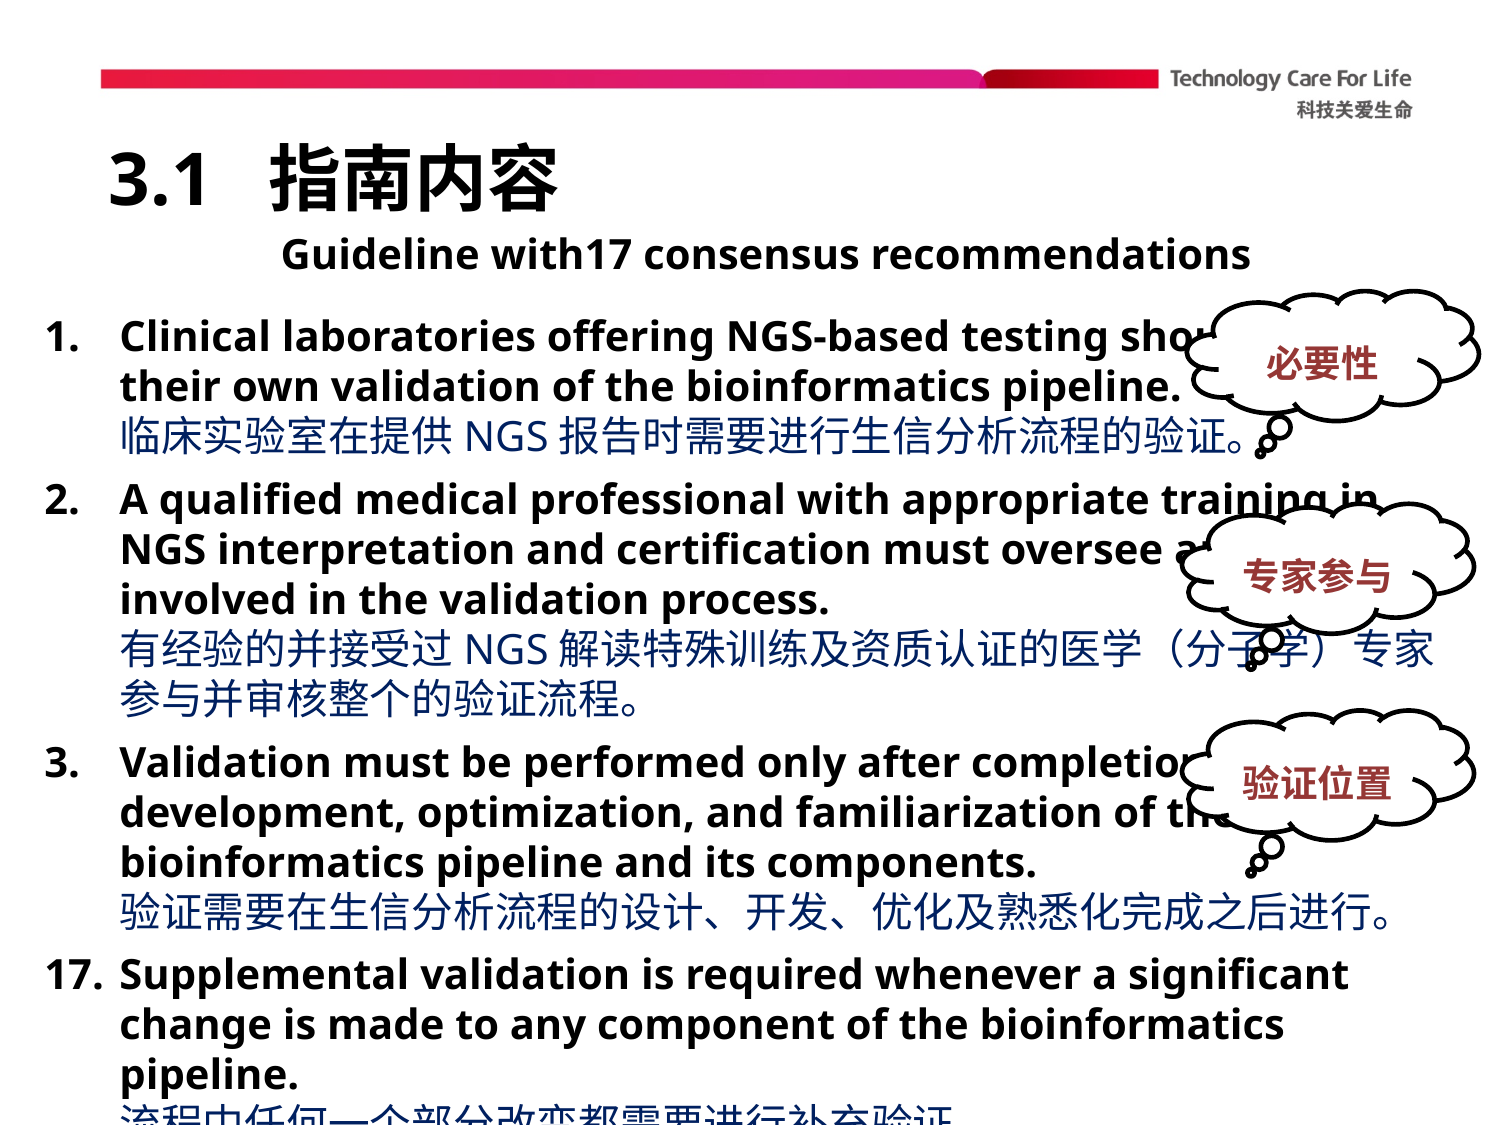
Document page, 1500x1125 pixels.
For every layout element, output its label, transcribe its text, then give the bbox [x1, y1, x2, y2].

title 3.1 指南内容 [93, 116, 1444, 236]
text_box 专家参与 [1251, 629, 1283, 664]
picture [0, 0, 1500, 1125]
text_box 验证位置 [1181, 710, 1475, 841]
text_box 必要性 [1186, 291, 1479, 422]
list Clinical laboratories offering NGS-based testing should perform their own validation of the bioinformatics pipeline. 临床实验室在提供NGS报告时需要进行生信分析流程的验证。 A qualified medical professional with appropriate training in NGS interpretation and certification must oversee and be involved in the validation process. 有经验的并接受过NGS解读特殊训练及资质认证的医学（分子学）专家参与并审核整个的验证流程。 Validation must be performed only after completion of design, development, optimization, and familiarization of the bioinformatics pipeline and its components. 验证需要在生信分析流程的设计、开发、优化及熟悉化完成之后进行。 Supplemental validation is required whenever a significant change is made to any component of the bioinformatics pipeline. 流程中任何一个部分改变都需要进行补充验证。 [29, 302, 1471, 1107]
text_box 专家参与 [1181, 503, 1475, 634]
list Guideline with17 consensus recommendations [265, 219, 1448, 280]
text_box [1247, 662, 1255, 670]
text_box 验证位置 [1247, 835, 1283, 877]
text_box 必要性 [1256, 416, 1291, 458]
